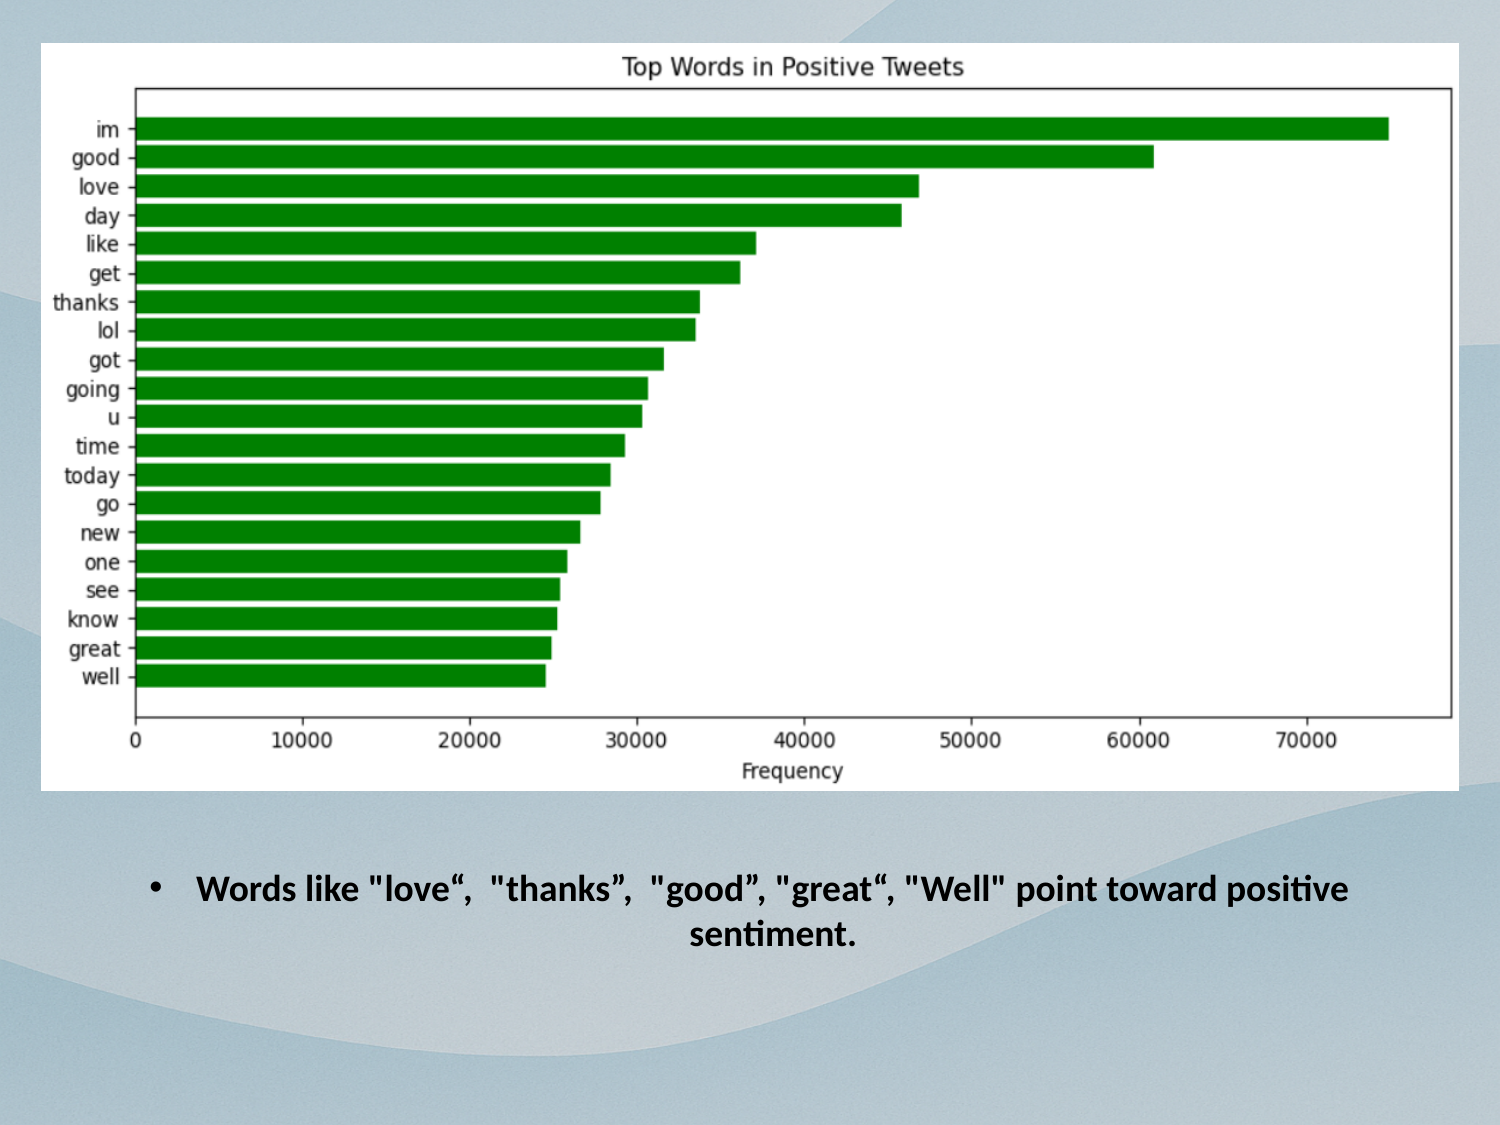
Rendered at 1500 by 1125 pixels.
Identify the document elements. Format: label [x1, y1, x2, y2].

list [41, 43, 1459, 791]
picture [0, 0, 1500, 1125]
